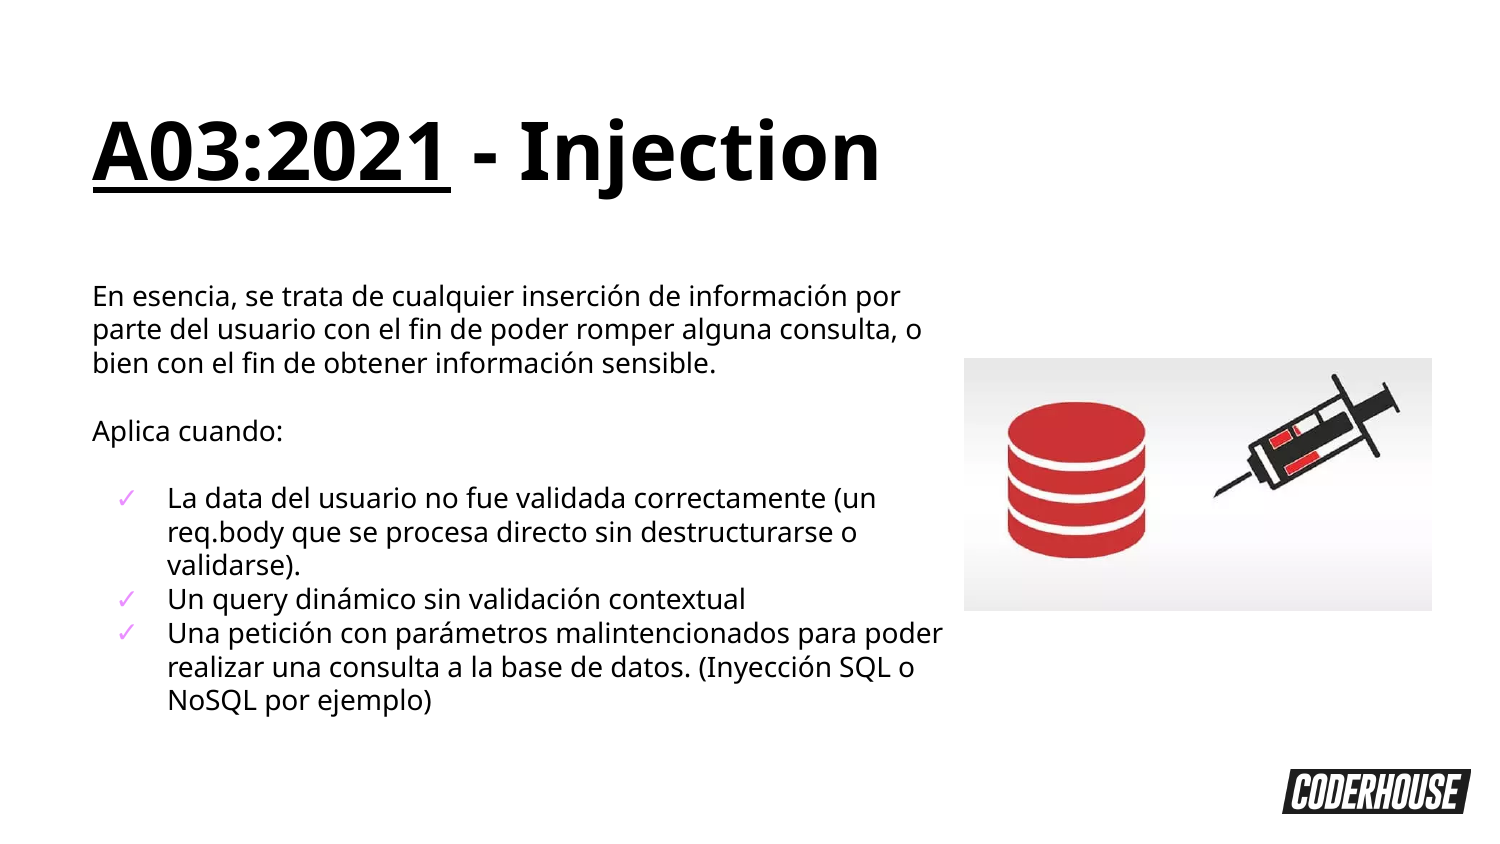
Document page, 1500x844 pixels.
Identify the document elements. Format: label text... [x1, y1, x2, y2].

text_box A03:2021 - Injection [78, 86, 1092, 216]
picture [1281, 769, 1471, 814]
picture [963, 358, 1432, 611]
text_box En esencia, se trata de cualquier inserción de información por parte del usuario con el fin de poder romper alguna consulta, o bien con el fin de obtener información sensible. Aplica cuando: La data del usuario no fue validada correctamente (un req.body que se procesa directo sin destructurarse o validarse). Un query dinámico sin validación contextual Una petición con parámetros malintencionados para poder realizar una consulta a la base de datos. (Inyección SQL o NoSQL por ejemplo) [77, 263, 964, 732]
